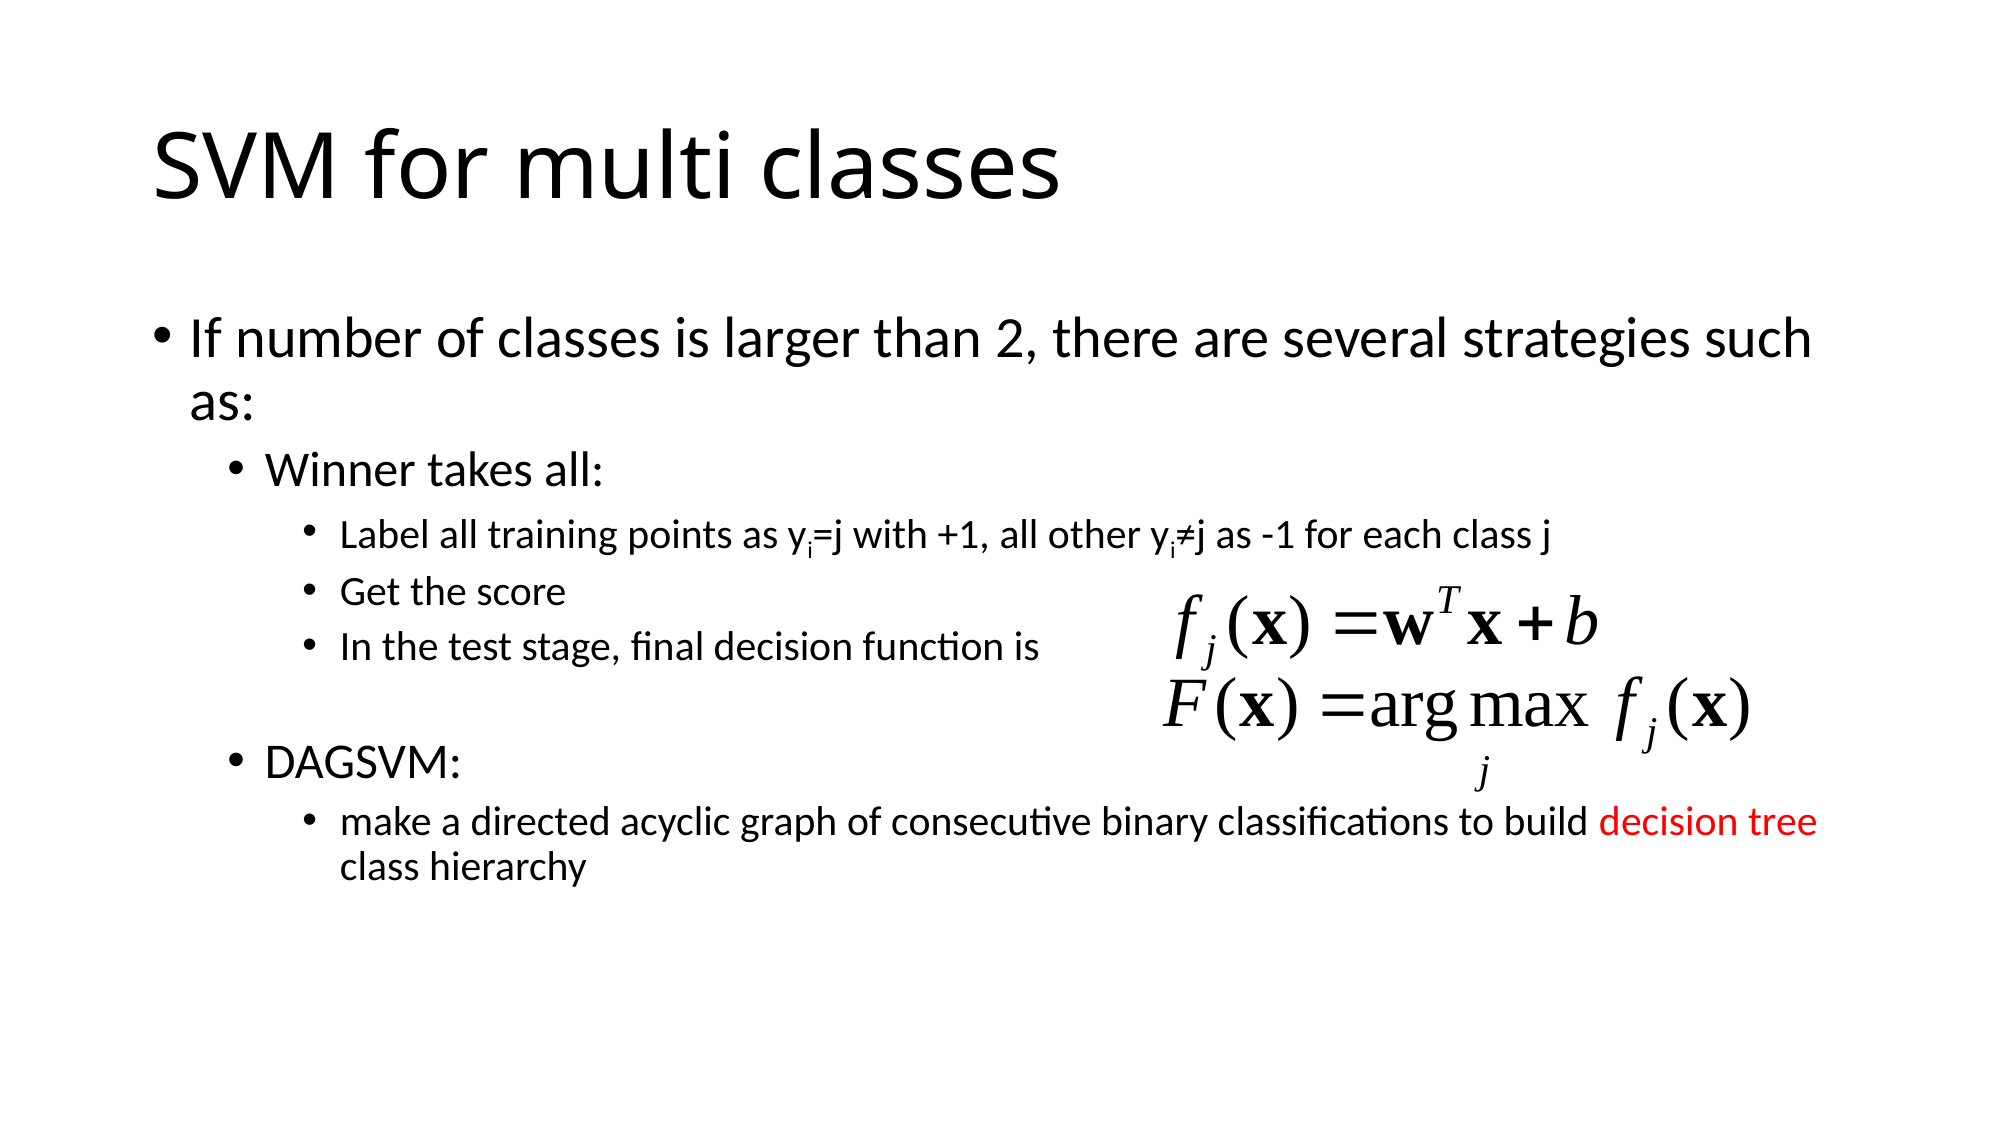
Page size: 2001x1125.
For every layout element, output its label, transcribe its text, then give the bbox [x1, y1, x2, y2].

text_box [1151, 656, 1762, 810]
list If number of classes is larger than 2, there are several strategies such as: Winner takes all: Label all training points as yi=j with +1, all other yi≠j as -1 for each class j Get the score In the test stage, final decision function is DAGSVM: make a directed acyclic graph of consecutive binary classifications to build decision tree class hierarchy [137, 299, 1863, 1014]
title SVM for multi classes [137, 59, 1863, 278]
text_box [1151, 568, 1615, 656]
